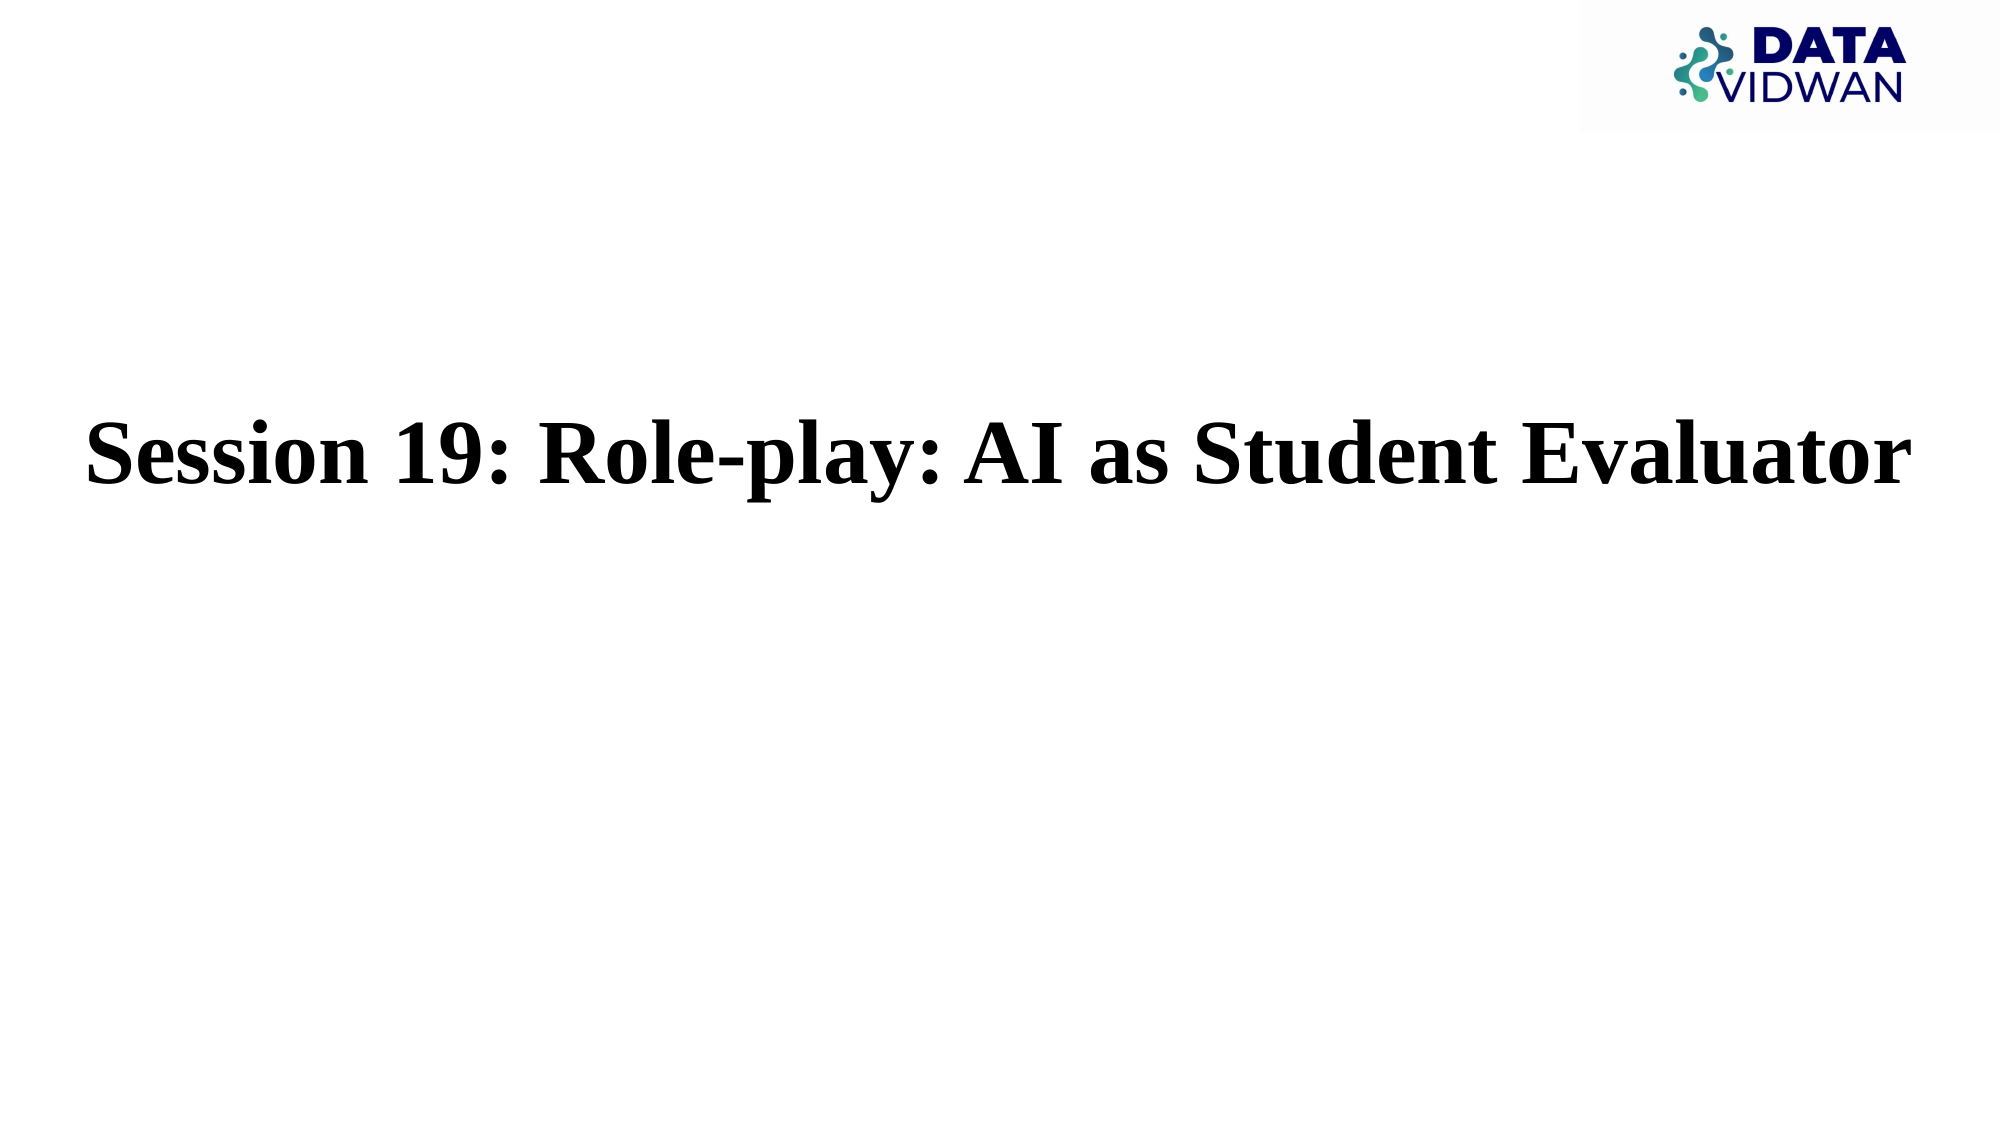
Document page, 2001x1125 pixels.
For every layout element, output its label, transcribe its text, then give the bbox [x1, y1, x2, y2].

title Session 19: Role-play: AI as Student Evaluator [0, 345, 2000, 563]
picture [1580, 0, 2000, 133]
